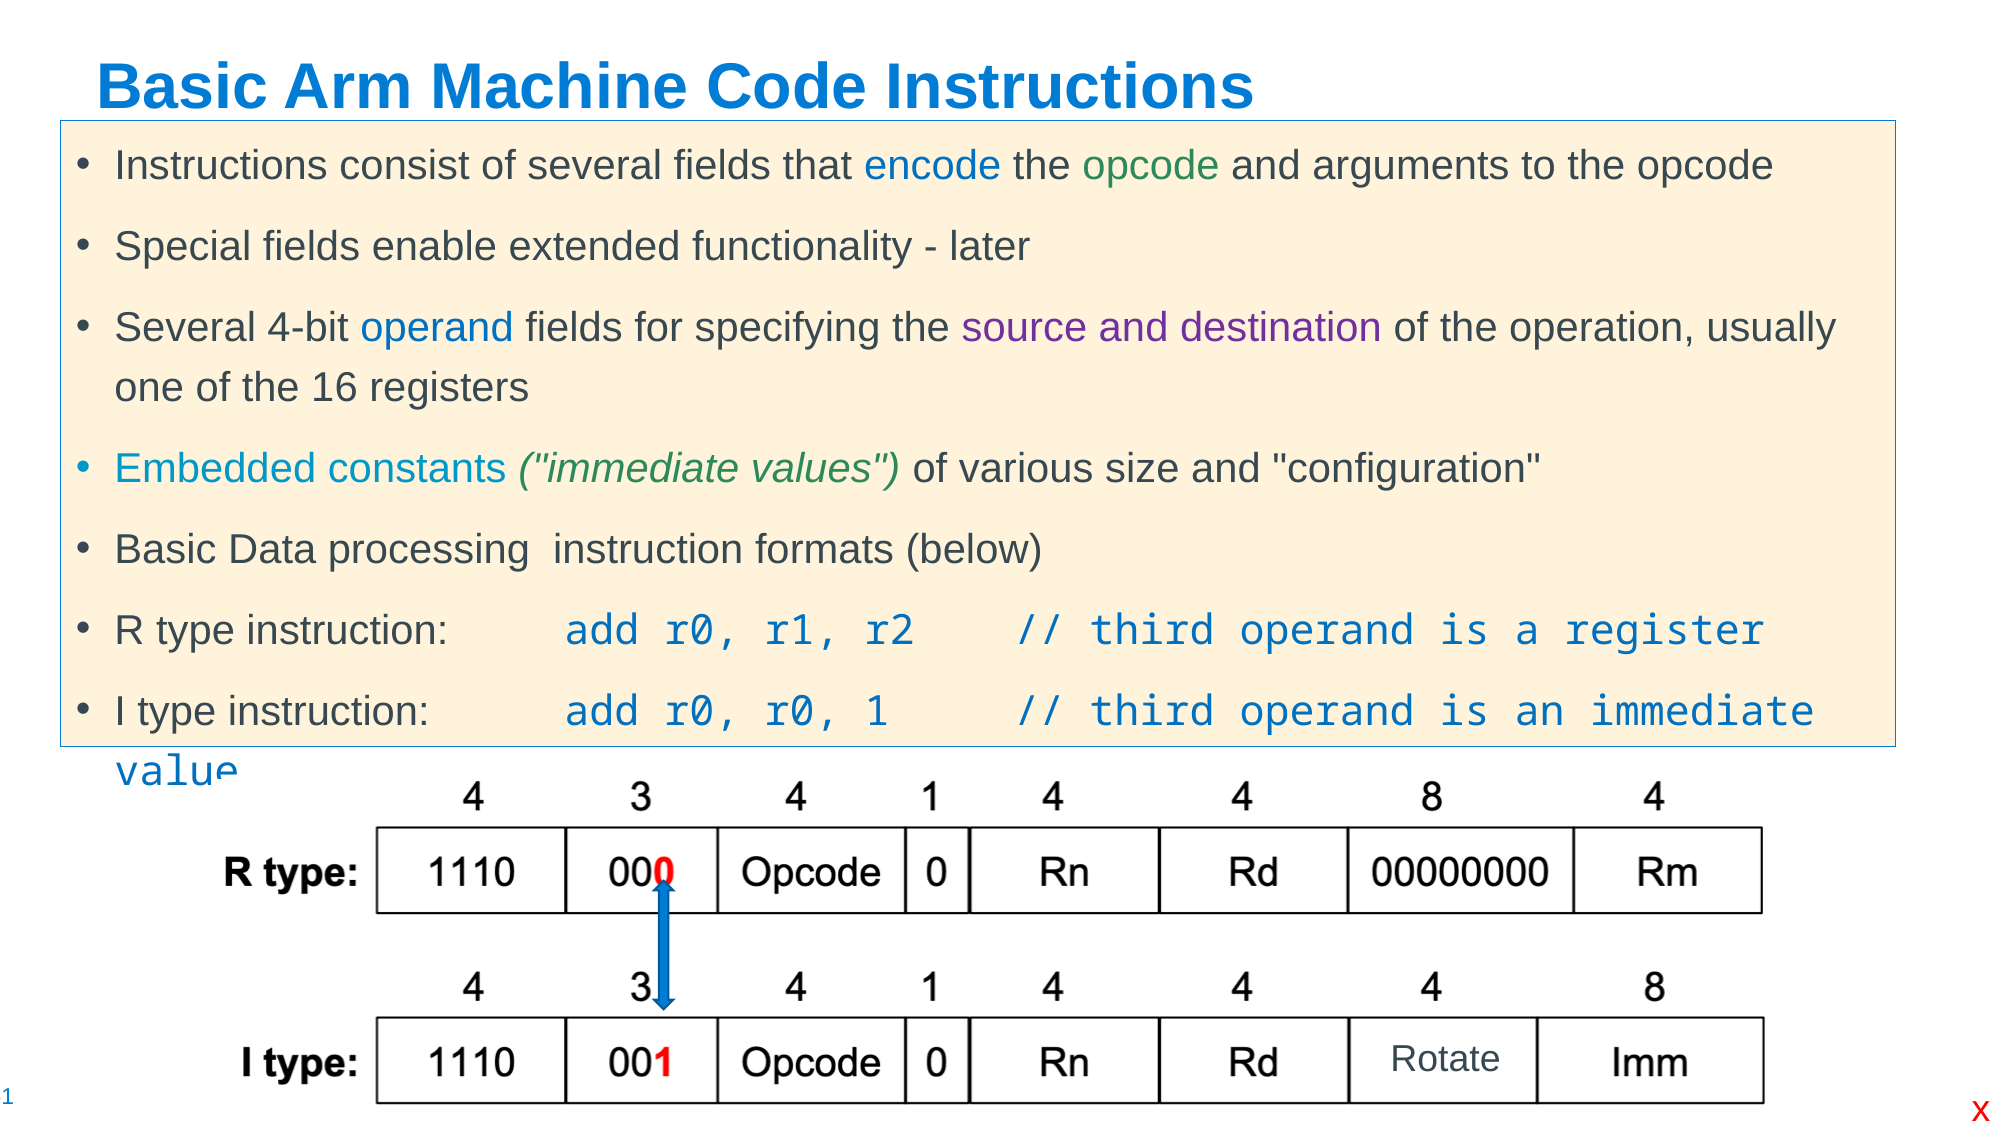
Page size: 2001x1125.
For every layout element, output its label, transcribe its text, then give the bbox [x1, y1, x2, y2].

title Basic Arm Machine Code Instructions [81, 13, 1807, 131]
text_box x [1956, 1076, 2000, 1125]
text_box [214, 779, 1786, 1107]
list Instructions consist of several fields that encode the opcode and arguments to the opcode Special fields enable extended functionality - later Several 4-bit operand fields for specifying the source and destination of the operation, usually one of the 16 registers Embedded constants ("immediate values") of various size and "configuration" Basic Data processing instruction formats (below) R type instruction: add r0, r1, r2 // third operand is a register I type instruction: add r0, r0, 1 // third operand is an immediate value [60, 120, 1896, 747]
